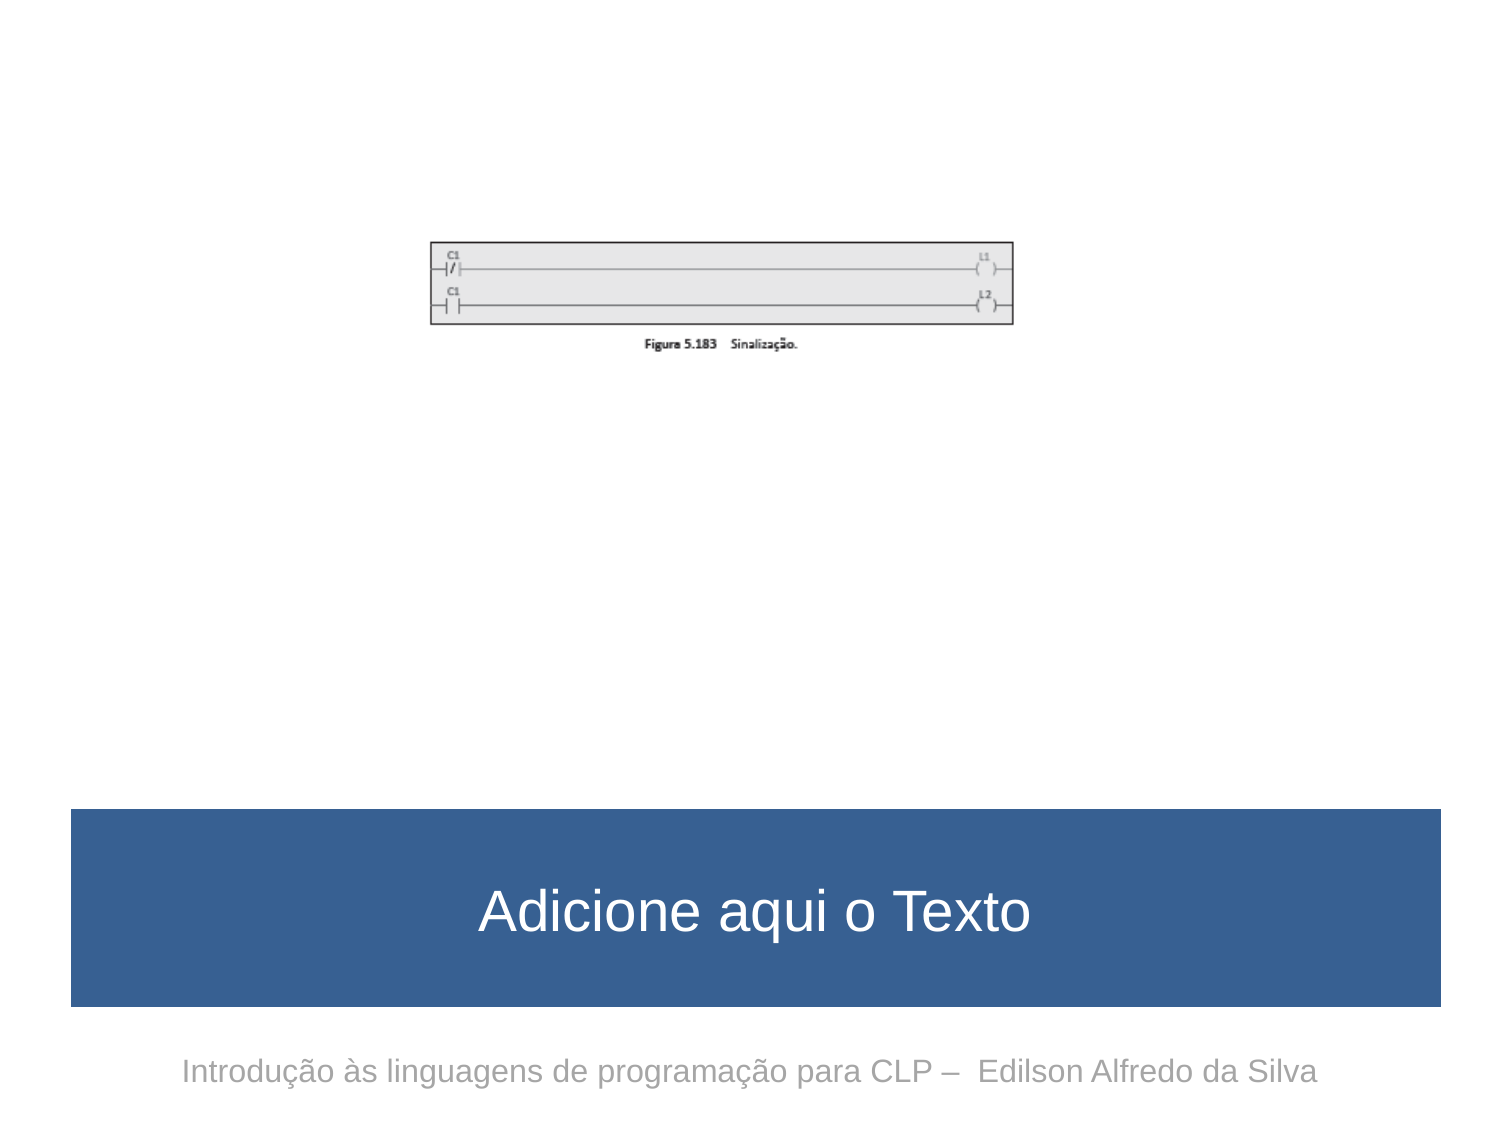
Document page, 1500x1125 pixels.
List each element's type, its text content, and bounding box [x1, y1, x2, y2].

text_box Adicione aqui o Texto [70, 808, 1442, 1008]
picture [407, 231, 1053, 367]
footer Introdução às linguagens de programação para CLP – Edilson Alfredo da Silva [0, 1042, 1500, 1103]
